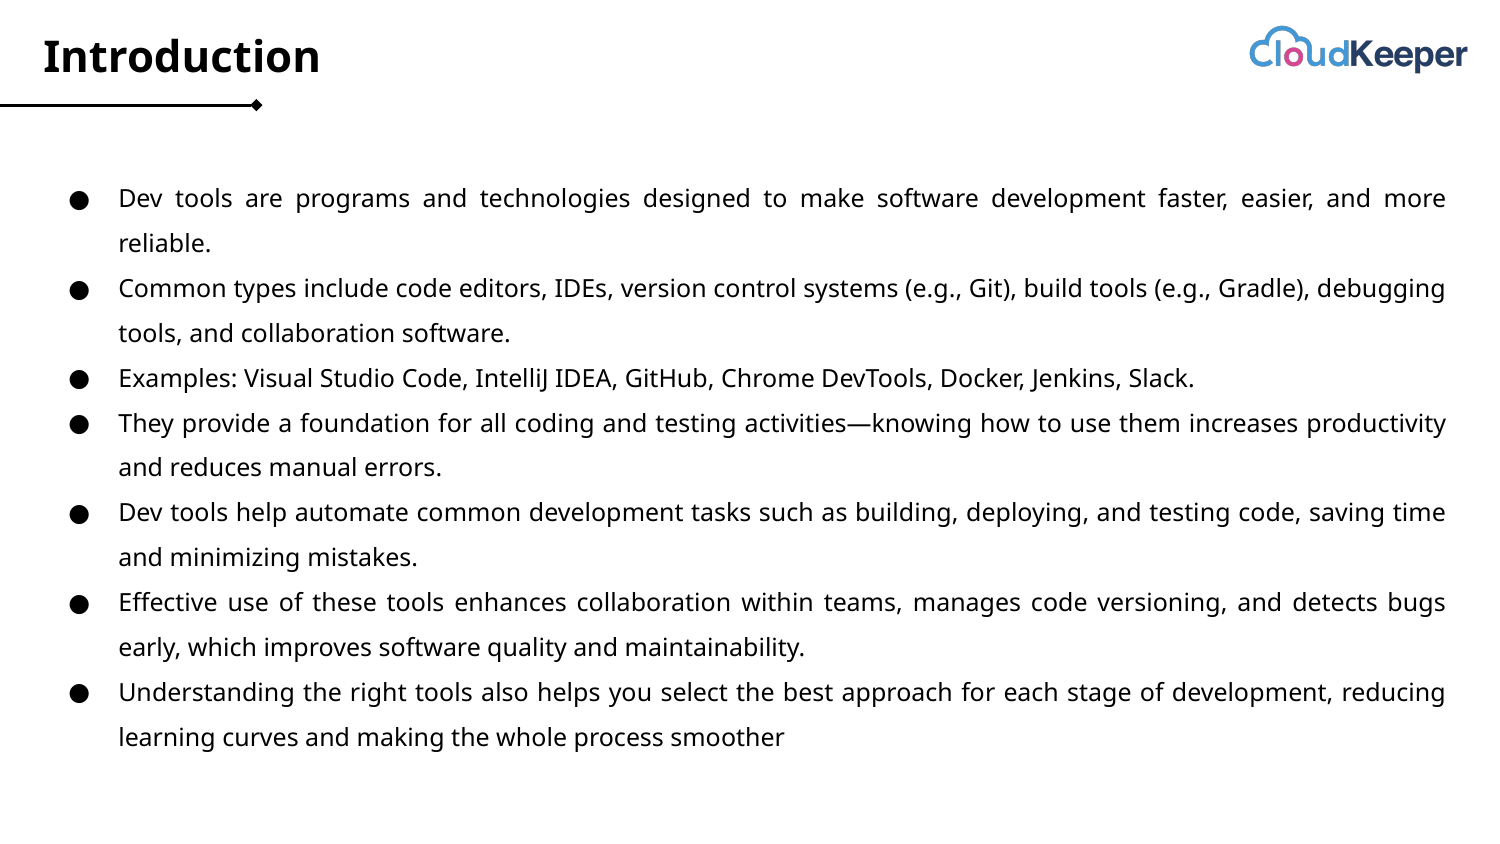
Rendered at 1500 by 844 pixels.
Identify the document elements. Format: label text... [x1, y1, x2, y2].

picture [1238, 20, 1479, 78]
title Introduction [43, 34, 1169, 93]
text_box Dev tools are programs and technologies designed to make software development faster, easier, and more reliable. Common types include code editors, IDEs, version control systems (e.g., Git), build tools (e.g., Gradle), debugging tools, and collaboration software. Examples: Visual Studio Code, IntelliJ IDEA, GitHub, Chrome DevTools, Docker, Jenkins, Slack. They provide a foundation for all coding and testing activities—knowing how to use them increases productivity and reduces manual errors. Dev tools help automate common development tasks such as building, deploying, and testing code, saving time and minimizing mistakes. Effective use of these tools enhances collaboration within teams, manages code versioning, and detects bugs early, which improves software quality and maintainability. Understanding the right tools also helps you select the best approach for each stage of development, reducing learning curves and making the whole process smoother [43, 137, 1449, 829]
